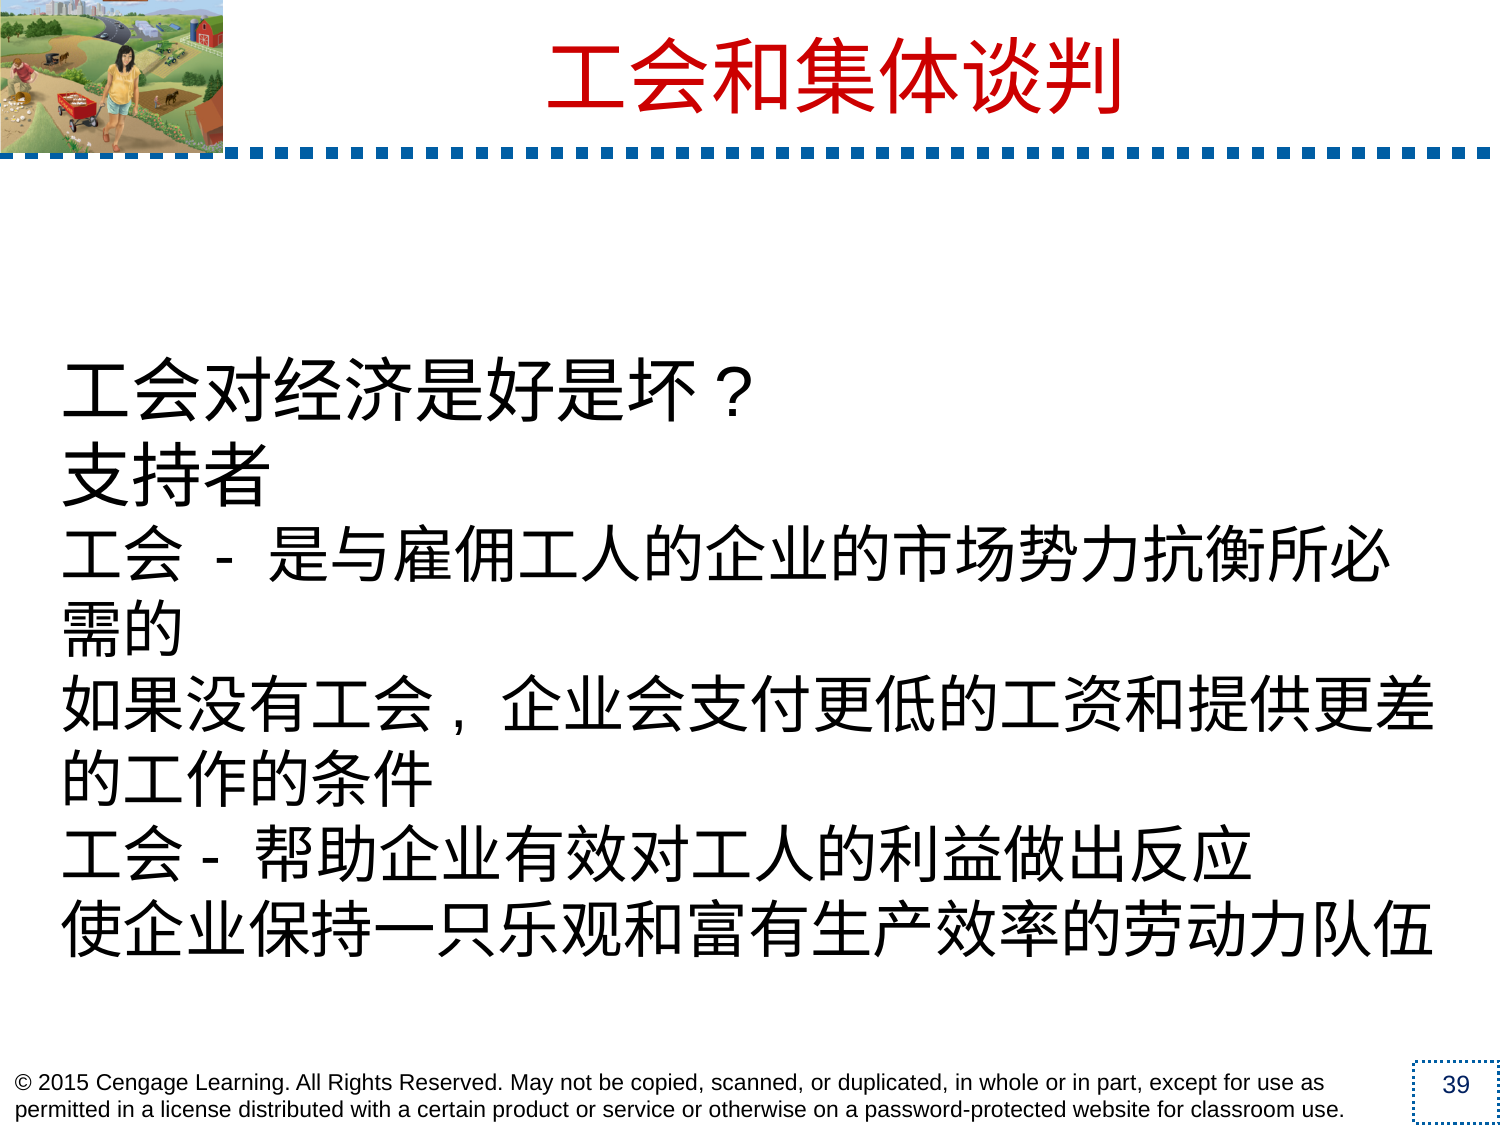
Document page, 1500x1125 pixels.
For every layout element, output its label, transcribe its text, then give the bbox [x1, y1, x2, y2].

text_box © 2015 Cengage Learning. All Rights Reserved. May not be copied, scanned, or duplicated, in whole or in part, except for use as permitted in a license distributed with a certain product or service or otherwise on a password-protected website for classroom use. [0, 1065, 1412, 1125]
title 工会和集体谈判 [171, 16, 1500, 159]
text_box 39 [1413, 1061, 1500, 1124]
picture [0, 0, 223, 153]
list 工会对经济是好是坏? 支持者 工会 - 是与雇佣工人的企业的市场势力抗衡所必需的 如果没有工会, 企业会支付更低的工资和提供更差的工作的条件 工会- 帮助企业有效对工人的利益做出反应 使企业保持一只乐观和富有生产效率的劳动力队伍 [45, 167, 1455, 1059]
